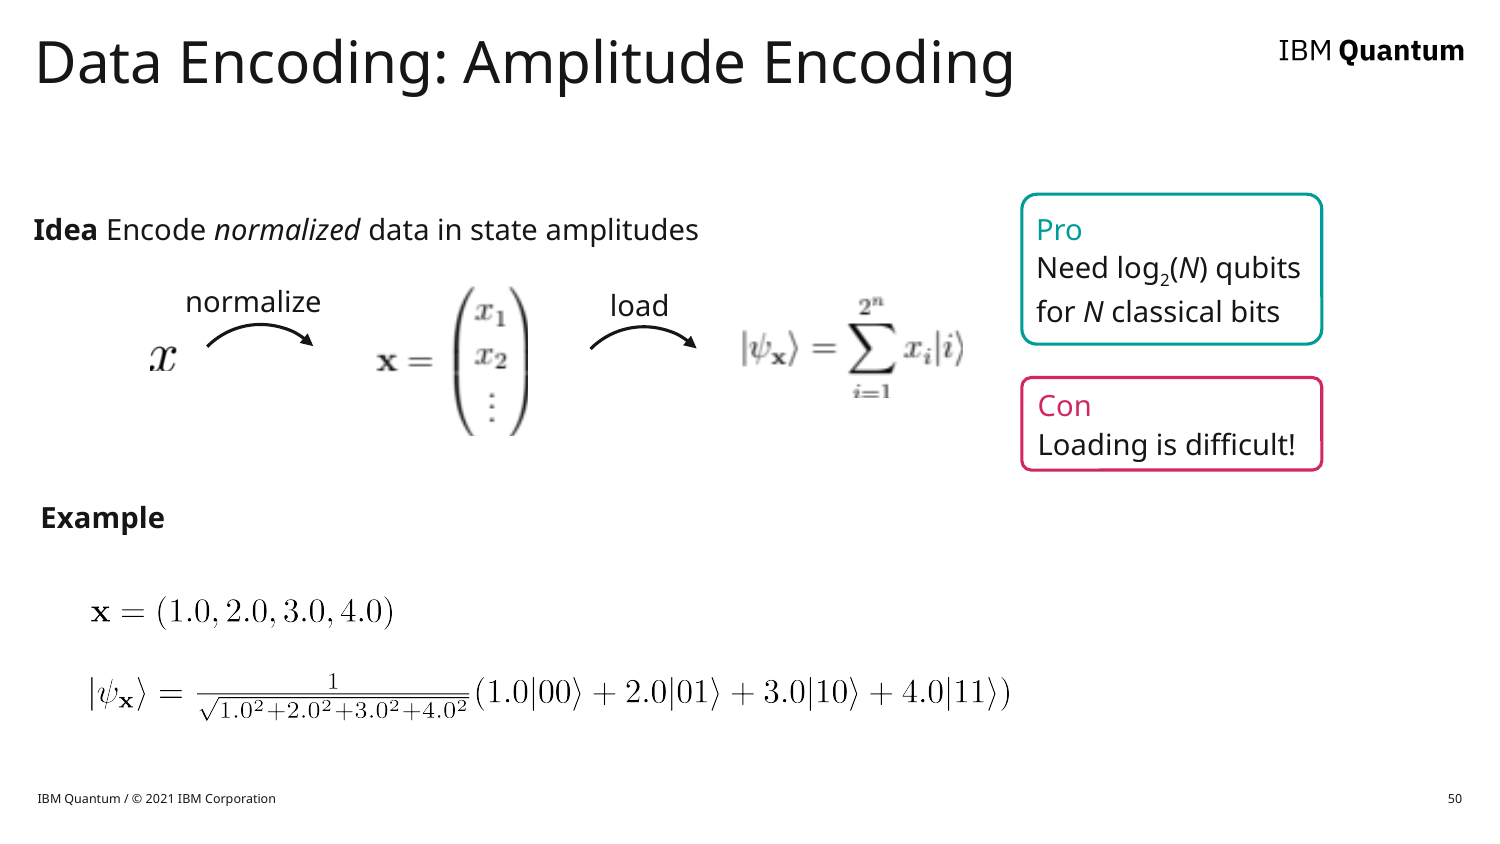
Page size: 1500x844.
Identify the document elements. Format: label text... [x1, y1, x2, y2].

picture [149, 346, 177, 371]
picture [91, 673, 1010, 721]
text_box Idea Encode normalized data in state amplitudes [33, 207, 700, 246]
text_box normalize [185, 279, 322, 318]
slide_number 50 [1162, 785, 1463, 813]
picture [374, 284, 529, 436]
text_box [1019, 375, 1324, 473]
text_box [1019, 192, 1324, 347]
text_box Pro Need log2(N) qubits for N classical bits [1035, 207, 1309, 328]
title Data Encoding: Amplitude Encoding [34, 33, 1091, 165]
footer IBM Quantum / © 2021 IBM Corporation [37, 785, 713, 813]
picture [91, 596, 393, 631]
text_box [206, 323, 314, 400]
picture [741, 295, 964, 399]
text_box Example [40, 495, 166, 534]
text_box [590, 325, 697, 402]
text_box load [609, 283, 670, 323]
